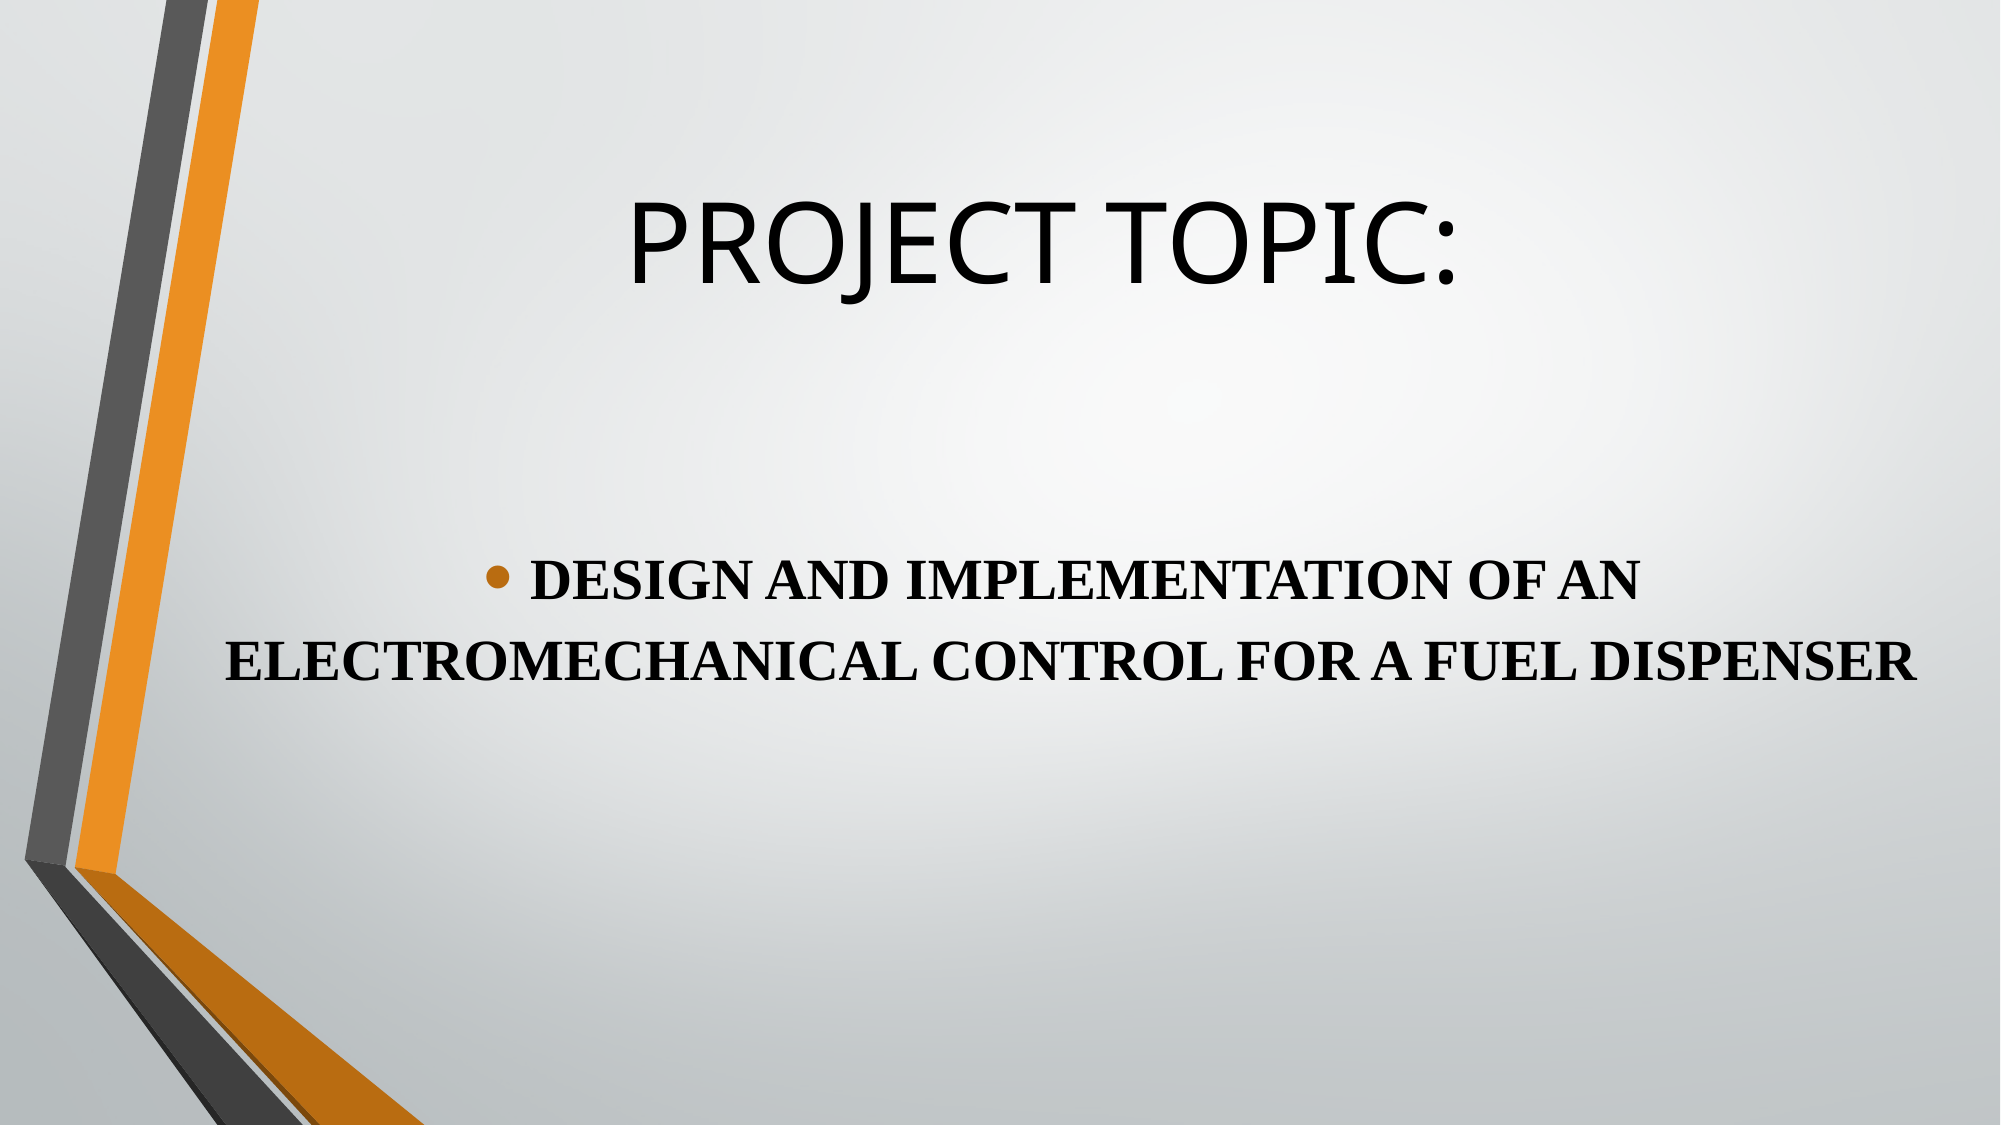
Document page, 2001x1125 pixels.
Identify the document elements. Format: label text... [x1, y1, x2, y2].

list DESIGN AND IMPLEMENTATION OF AN ELECTROMECHANICAL CONTROL FOR A FUEL DISPENSER [175, 279, 1967, 944]
title PROJECT TOPIC: [198, 62, 1887, 279]
